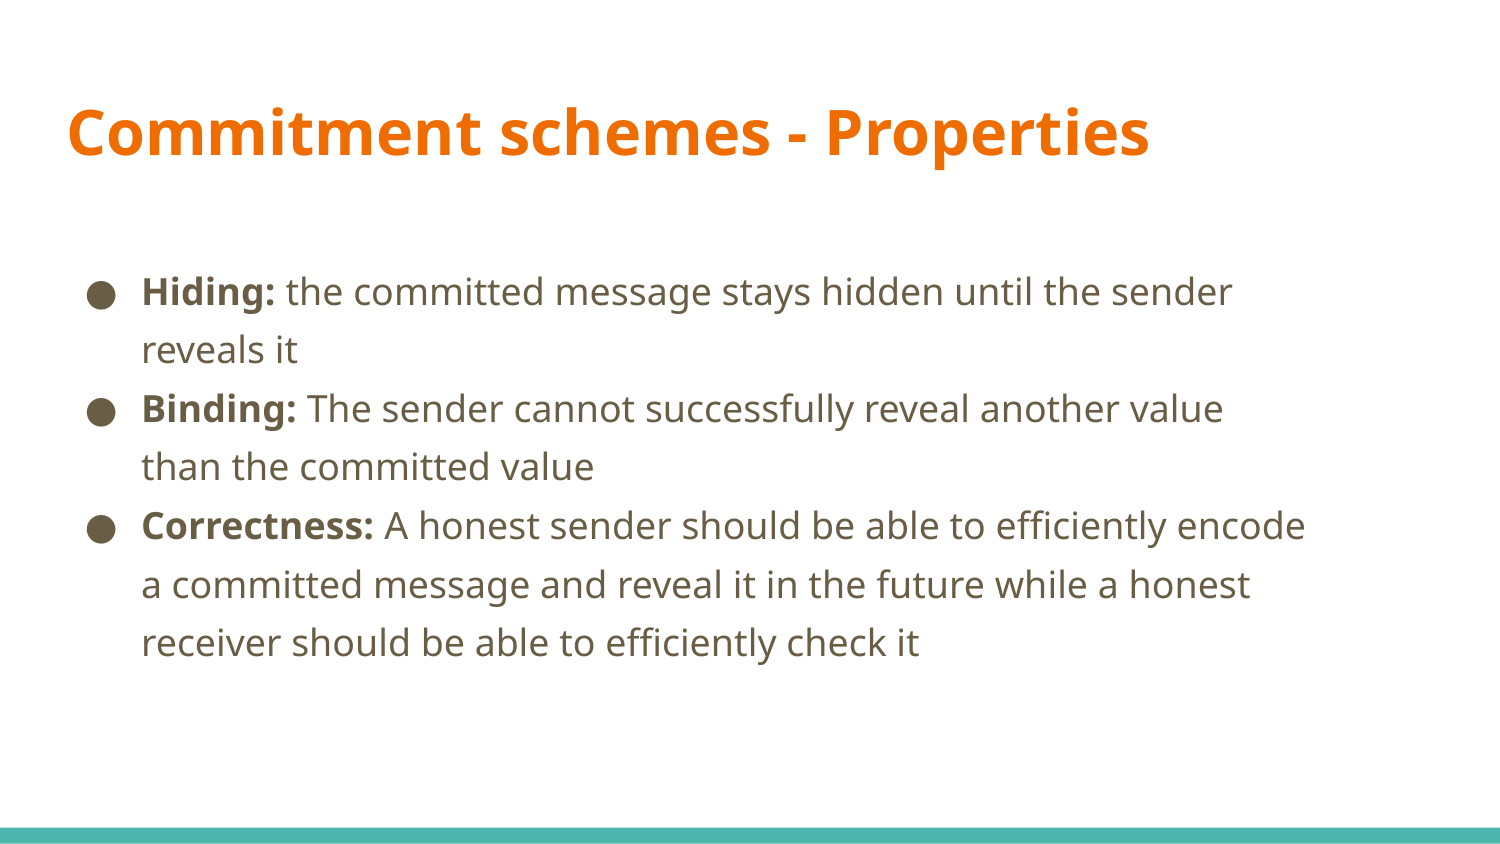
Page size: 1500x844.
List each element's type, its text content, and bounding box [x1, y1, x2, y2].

title Commitment schemes - Properties [51, 72, 1449, 189]
list Hiding: the committed message stays hidden until the sender reveals it Binding: The sender cannot successfully reveal another value than the committed value Correctness: A honest sender should be able to efficiently encode a committed message and reveal it in the future while a honest receiver should be able to efficiently check it [51, 242, 1331, 750]
